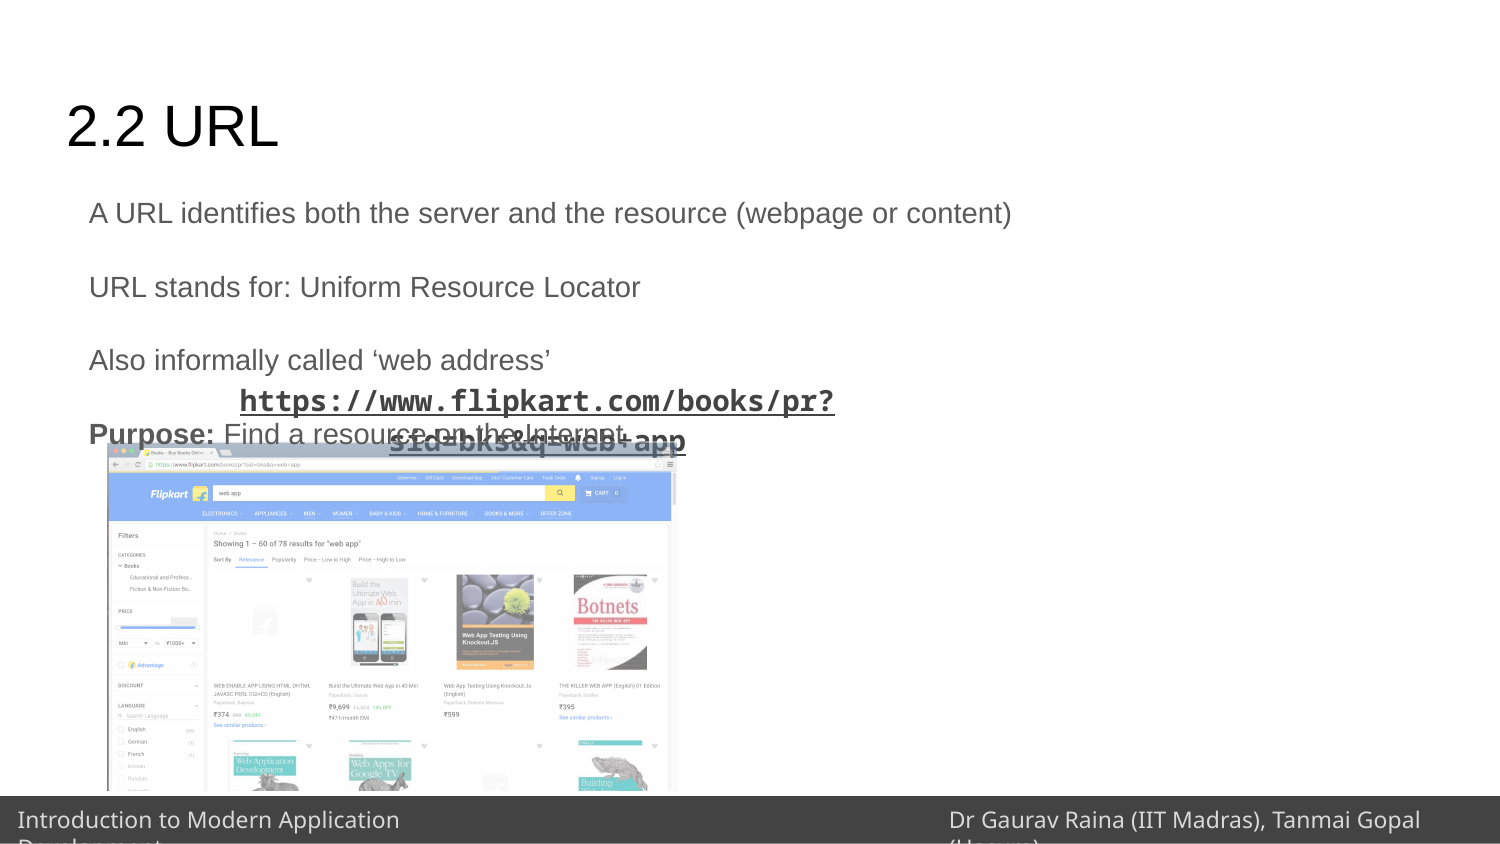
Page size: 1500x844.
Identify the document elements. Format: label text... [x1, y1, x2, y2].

list https://www.flipkart.com/books/pr?sid=bks&q=web+app [86, 362, 988, 420]
text_box A URL identifies both the server and the resource (webpage or content) URL stands for: Uniform Resource Locator Also informally called ‘web address’ Purpose: Find a resource on the Internet [51, 174, 1410, 343]
title 2.2 URL [51, 72, 1449, 167]
picture [106, 441, 677, 791]
